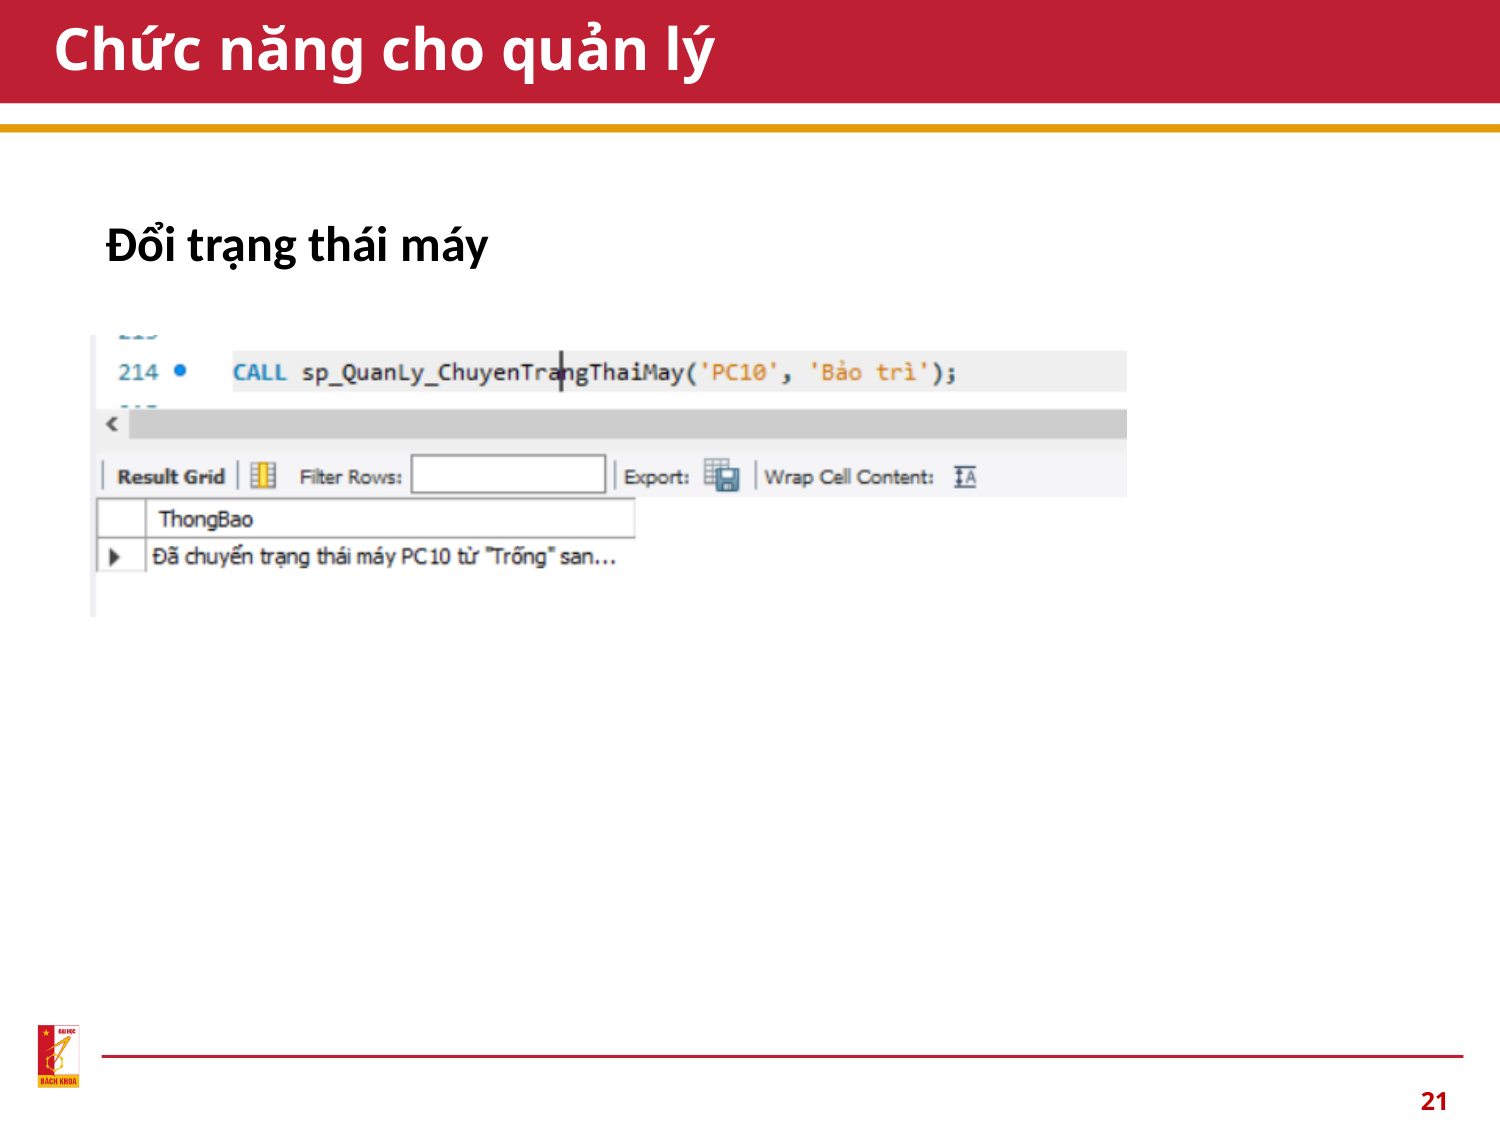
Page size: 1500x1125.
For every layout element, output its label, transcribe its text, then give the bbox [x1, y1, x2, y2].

slide_number 21 [1126, 1078, 1464, 1125]
title Chức năng cho quản lý [38, 12, 1462, 87]
text_box Đổi trạng thái máy [90, 204, 1084, 279]
picture [0, 0, 1500, 1125]
